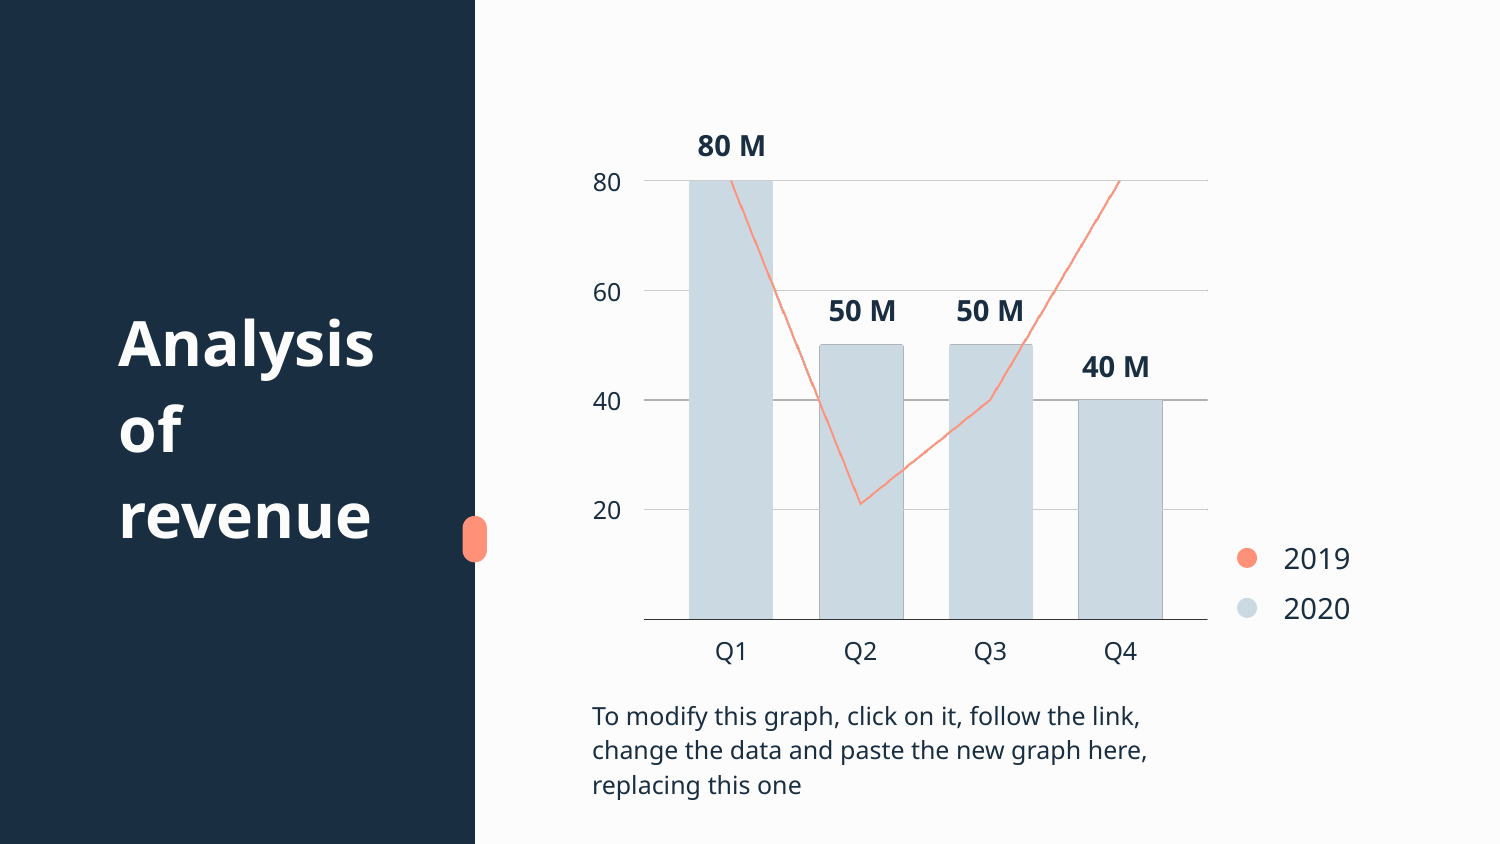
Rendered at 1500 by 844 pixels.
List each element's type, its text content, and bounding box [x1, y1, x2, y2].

text_box Q3 [947, 631, 1033, 671]
picture [643, 165, 1238, 624]
title Analysis of revenue [103, 280, 462, 563]
text_box 60 [592, 271, 638, 312]
text_box [1242, 547, 1258, 568]
text_box 80 M [677, 124, 787, 163]
subtitle To modify this graph, click on it, follow the link, change the data and paste the new graph here, replacing this one [577, 681, 1238, 769]
text_box 20 [592, 489, 638, 531]
text_box Q4 [1077, 631, 1163, 671]
text_box 40 [592, 380, 638, 421]
text_box Q2 [817, 631, 903, 671]
text_box Q1 [689, 631, 775, 671]
text_box 2020 [1283, 587, 1424, 629]
text_box 80 [592, 161, 639, 203]
text_box [1242, 597, 1258, 618]
text_box 2019 [1283, 537, 1424, 579]
text_box [462, 515, 487, 563]
